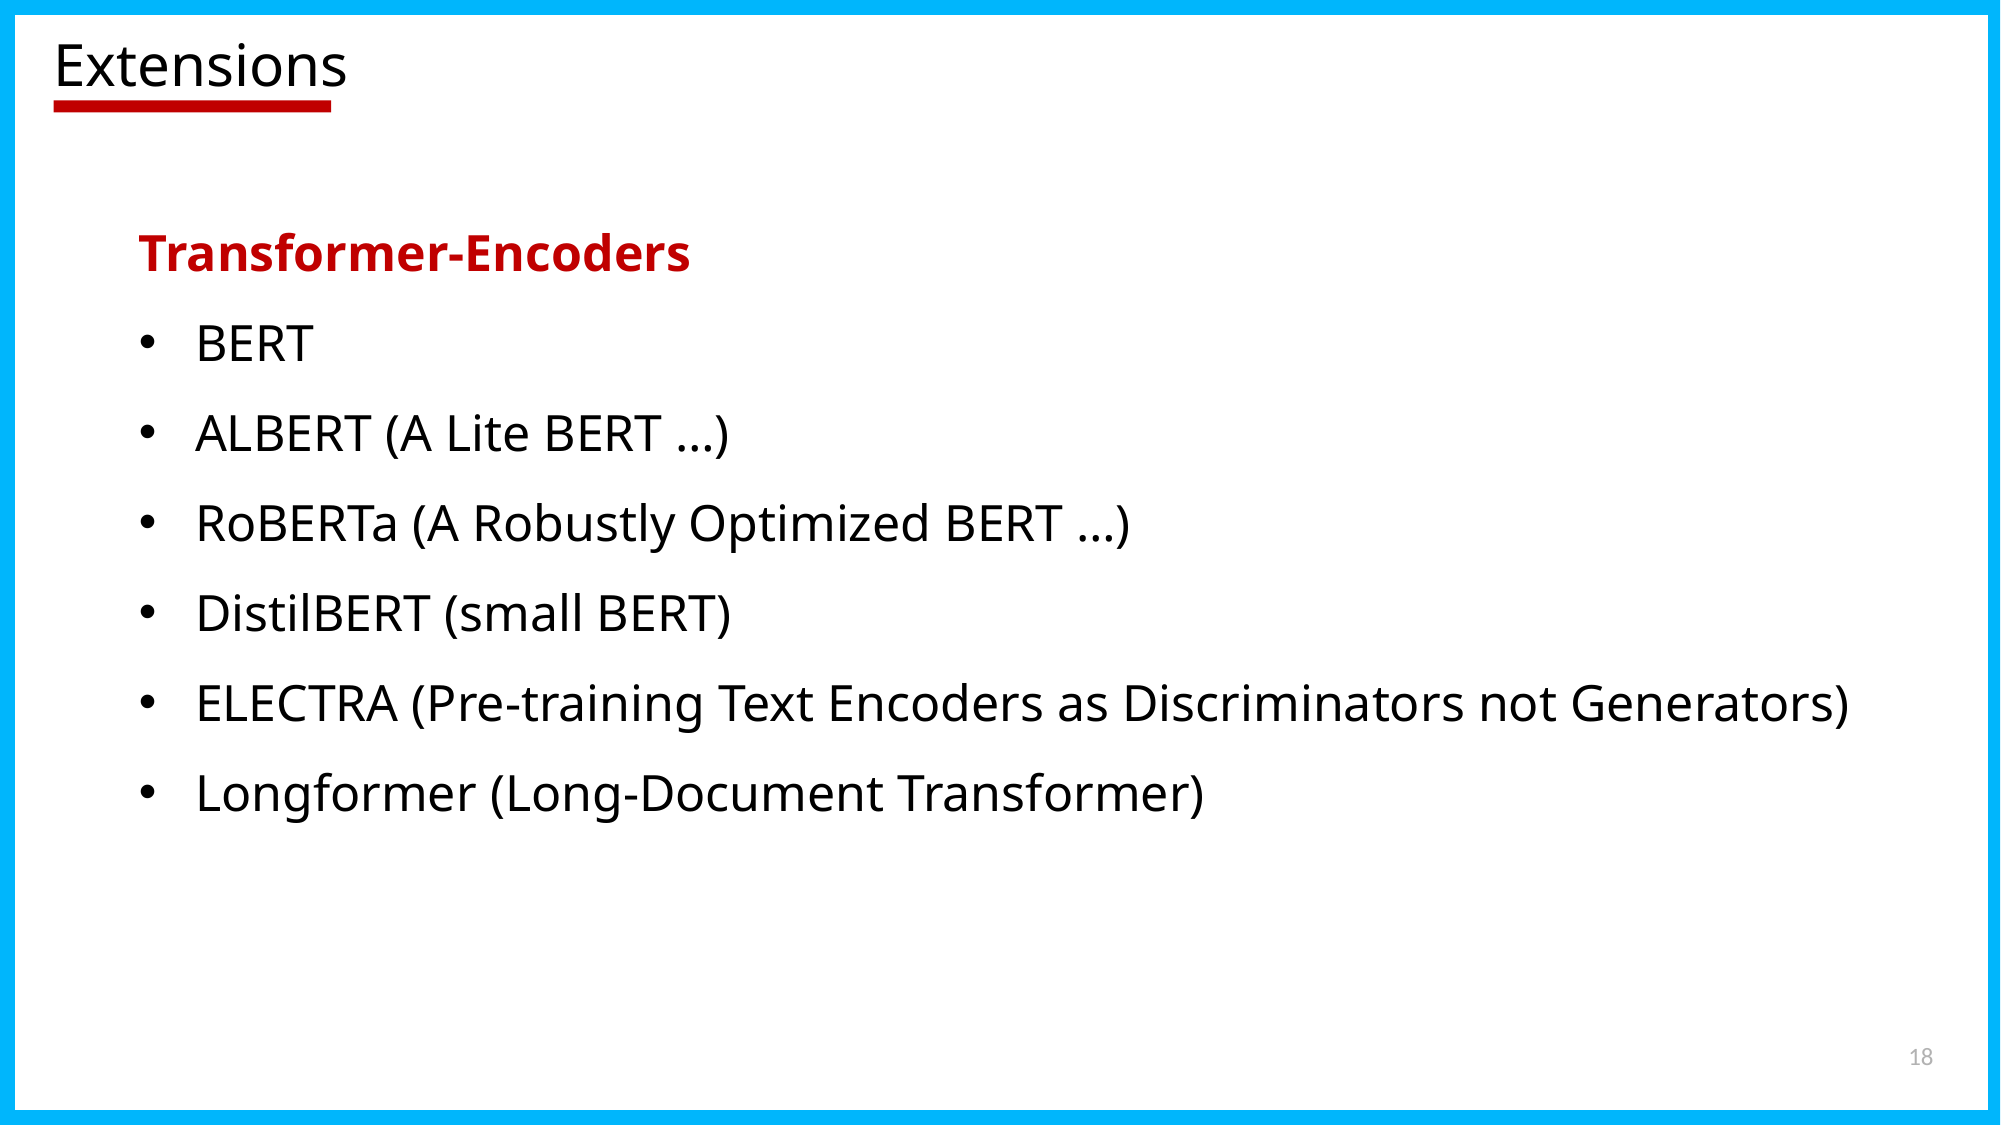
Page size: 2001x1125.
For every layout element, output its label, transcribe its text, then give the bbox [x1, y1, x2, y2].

slide_number 18 [1498, 1025, 1949, 1086]
text_box Transformer-Encoders BERT ALBERT (A Lite BERT …) RoBERTa (A Robustly Optimized BERT …) DistilBERT (small BERT) ELECTRA (Pre-training Text Encoders as Discriminators not Generators) Longformer (Long-Document Transformer) [123, 184, 1915, 861]
text_box Extensions [38, 28, 365, 132]
